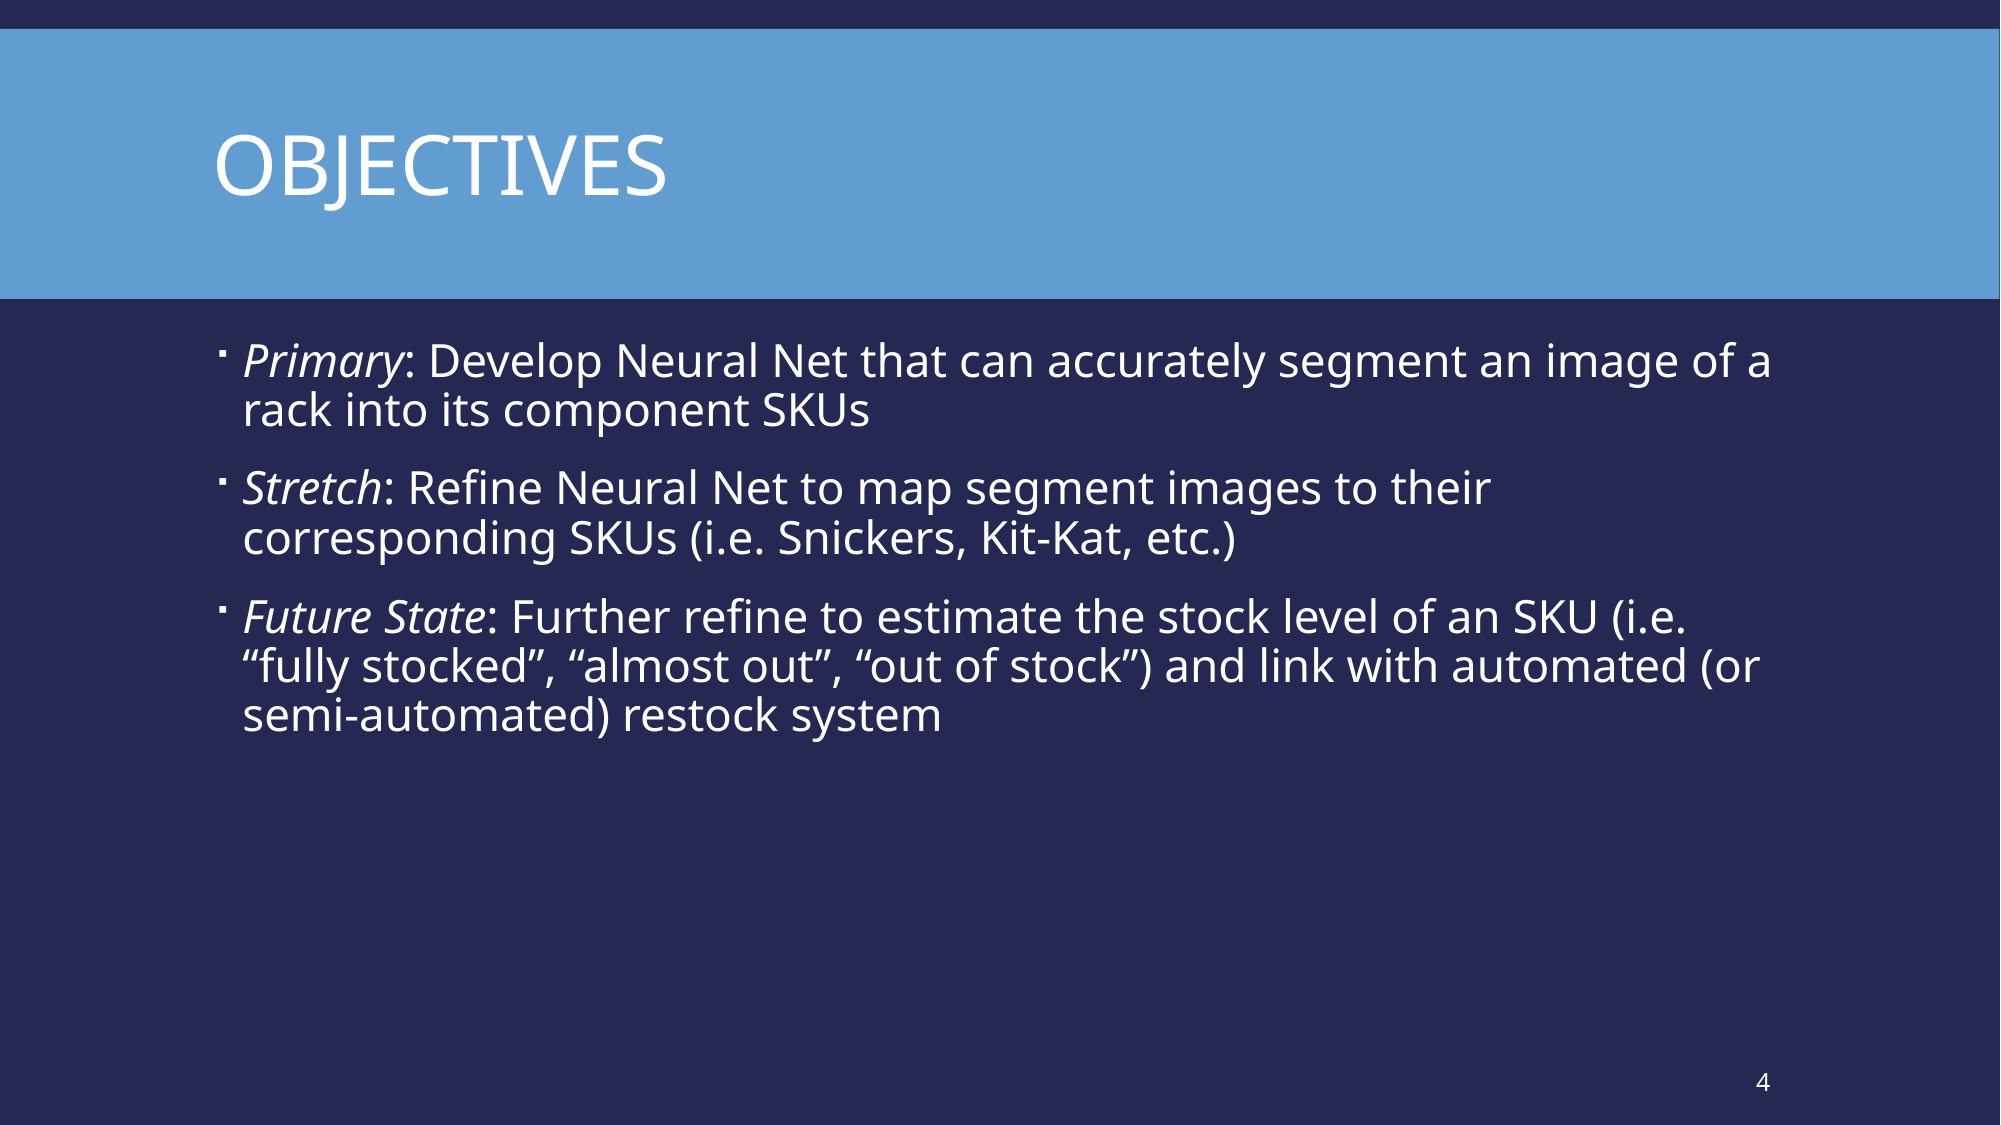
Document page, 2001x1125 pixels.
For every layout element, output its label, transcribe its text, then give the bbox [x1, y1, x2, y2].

slide_number 4 [1748, 1053, 1904, 1114]
list Primary: Develop Neural Net that can accurately segment an image of a rack into its component SKUs Stretch: Refine Neural Net to map segment images to their corresponding SKUs (i.e. Snickers, Kit-Kat, etc.) Future State: Further refine to estimate the stock level of an SKU (i.e. “fully stocked”, “almost out”, “out of stock”) and link with automated (or semi-automated) restock system [197, 329, 1803, 1020]
title Objectives [197, 46, 1803, 295]
